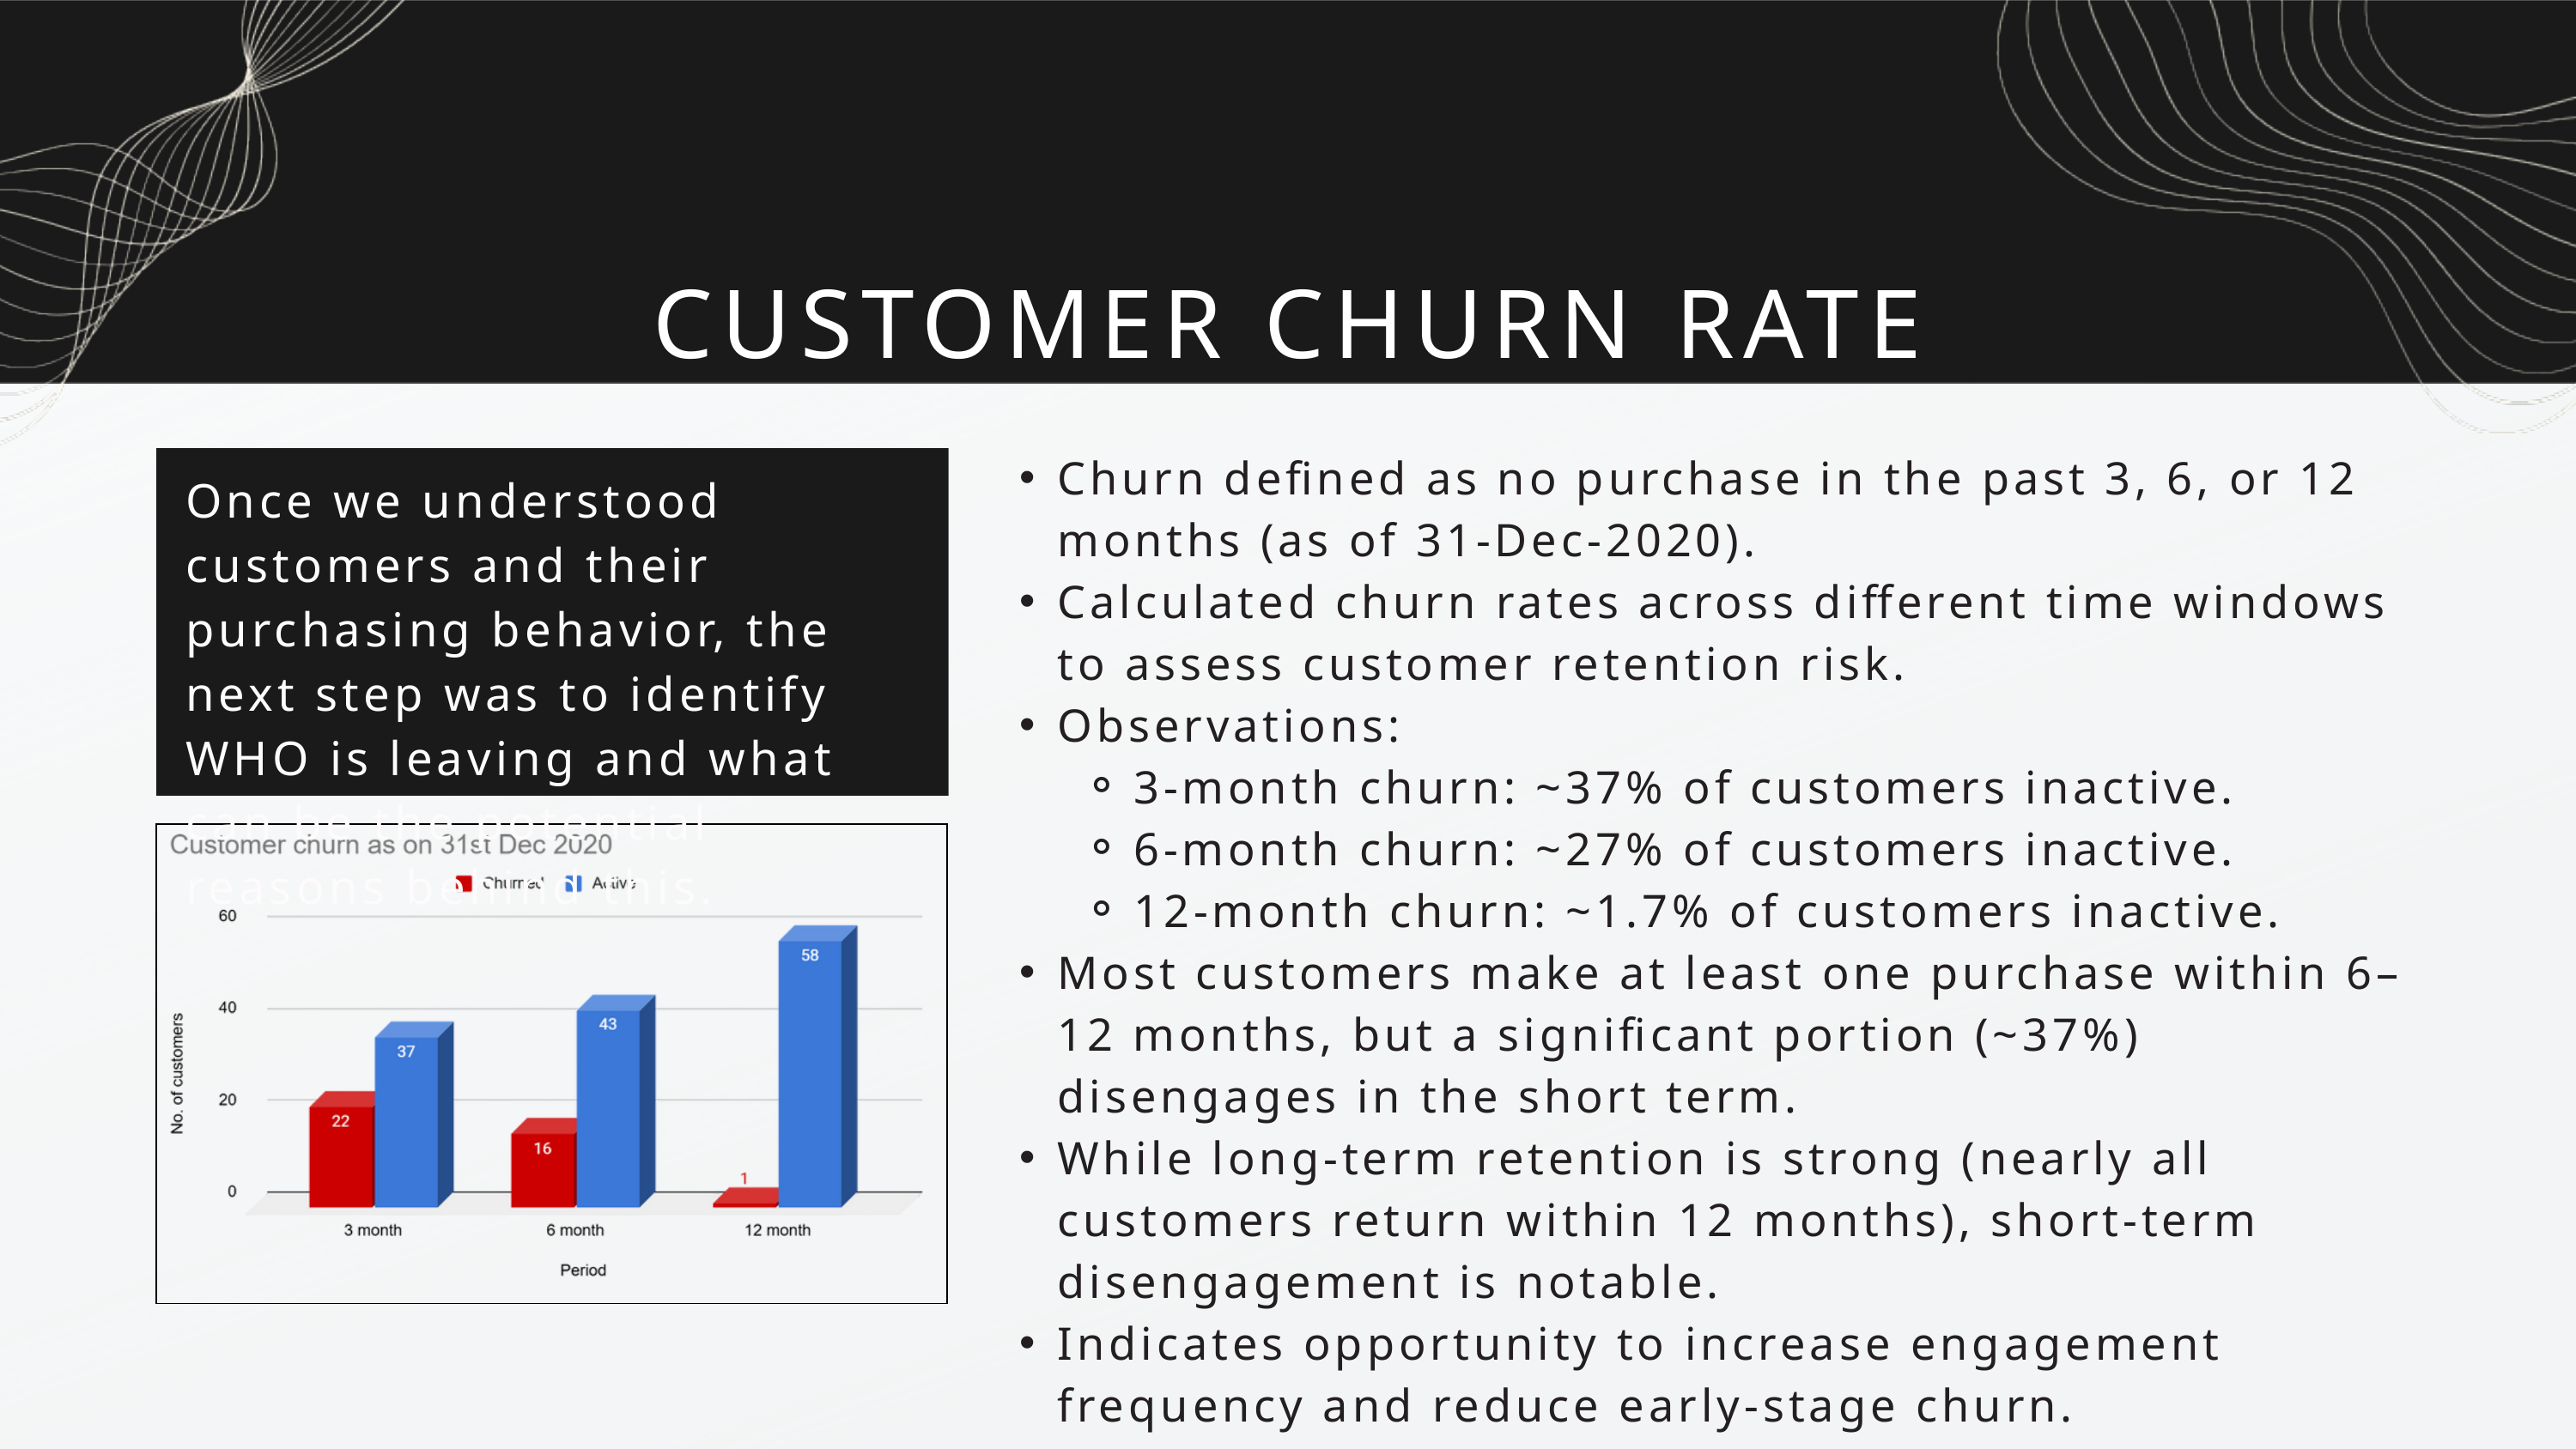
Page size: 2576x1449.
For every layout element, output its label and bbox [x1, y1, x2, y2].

text_box [0, 0, 2576, 1449]
